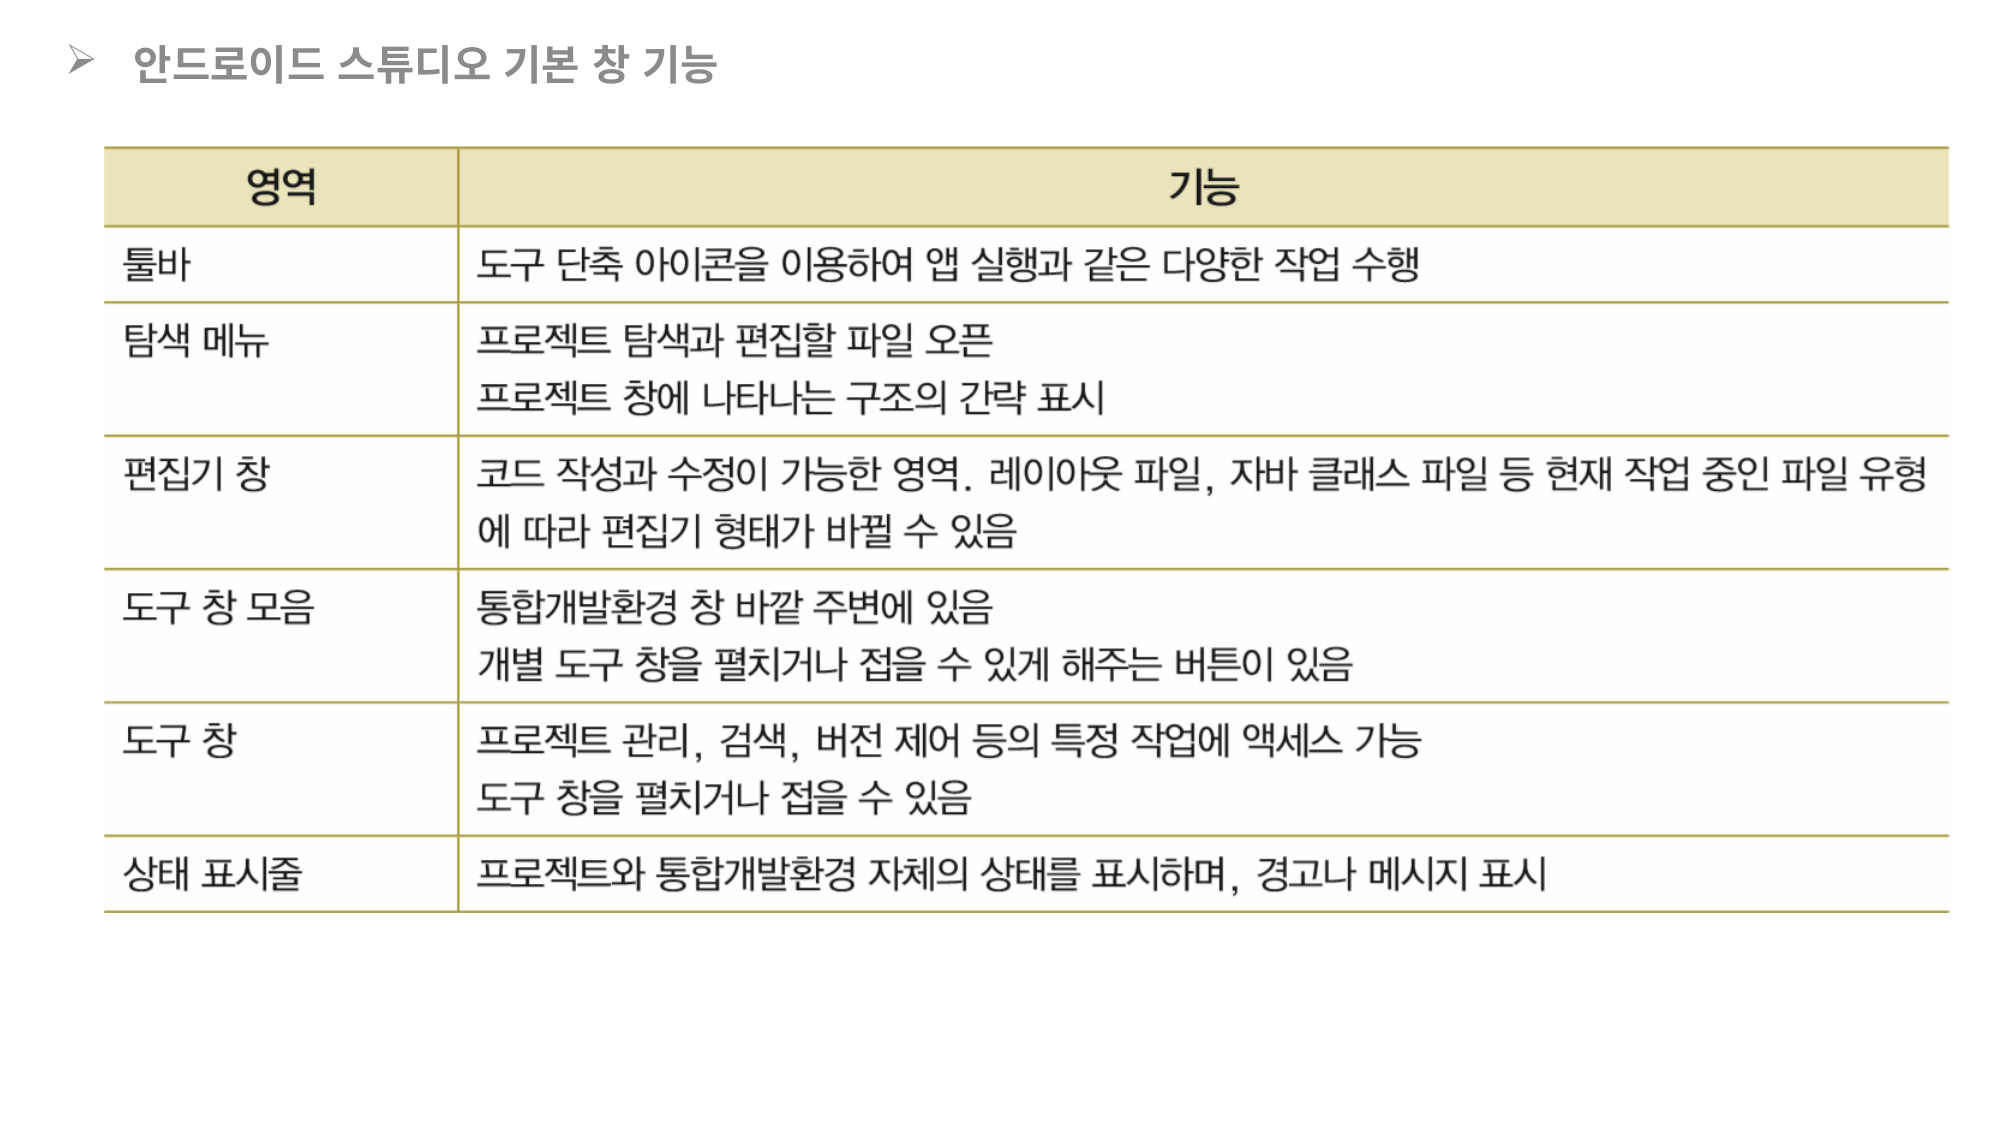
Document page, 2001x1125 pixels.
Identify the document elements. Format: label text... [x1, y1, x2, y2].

picture [103, 145, 1952, 913]
text_box 안드로이드 스튜디오 기본 창 기능 [15, 14, 769, 89]
